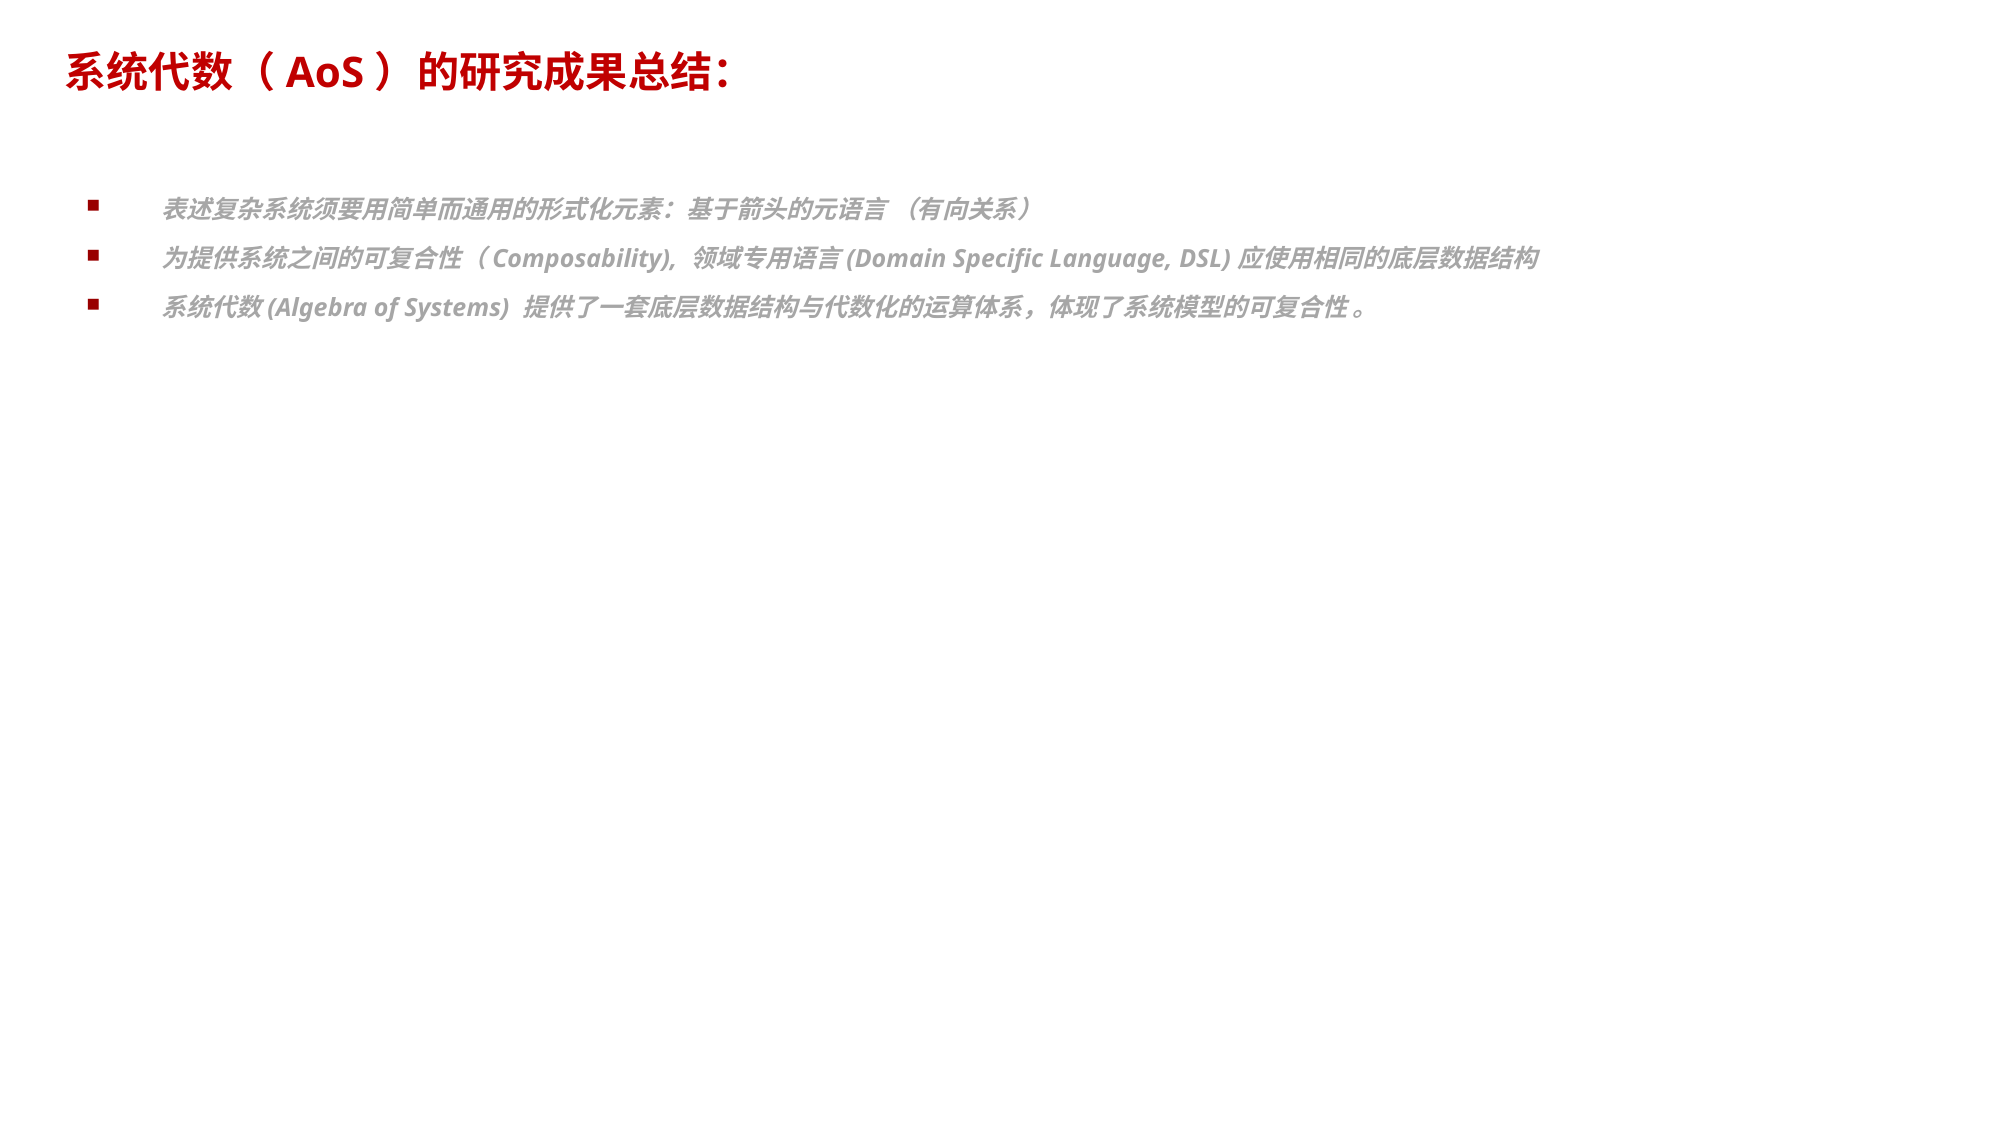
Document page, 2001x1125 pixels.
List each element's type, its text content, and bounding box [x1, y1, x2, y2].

title 系统代数（AoS）的研究成果总结： [44, 35, 1846, 113]
text_box 表述复杂系统须要用简单而通用的形式化元素：基于箭头的元语言 （有向关系） 为提供系统之间的可复合性（Composability), 领域专用语言(Domain Specific Language, DSL)应使用相同的底层数据结构 系统代数(Algebra of Systems) 提供了一套底层数据结构与代数化的运算体系，体现了系统模型的可复合性 。 [78, 171, 1891, 330]
